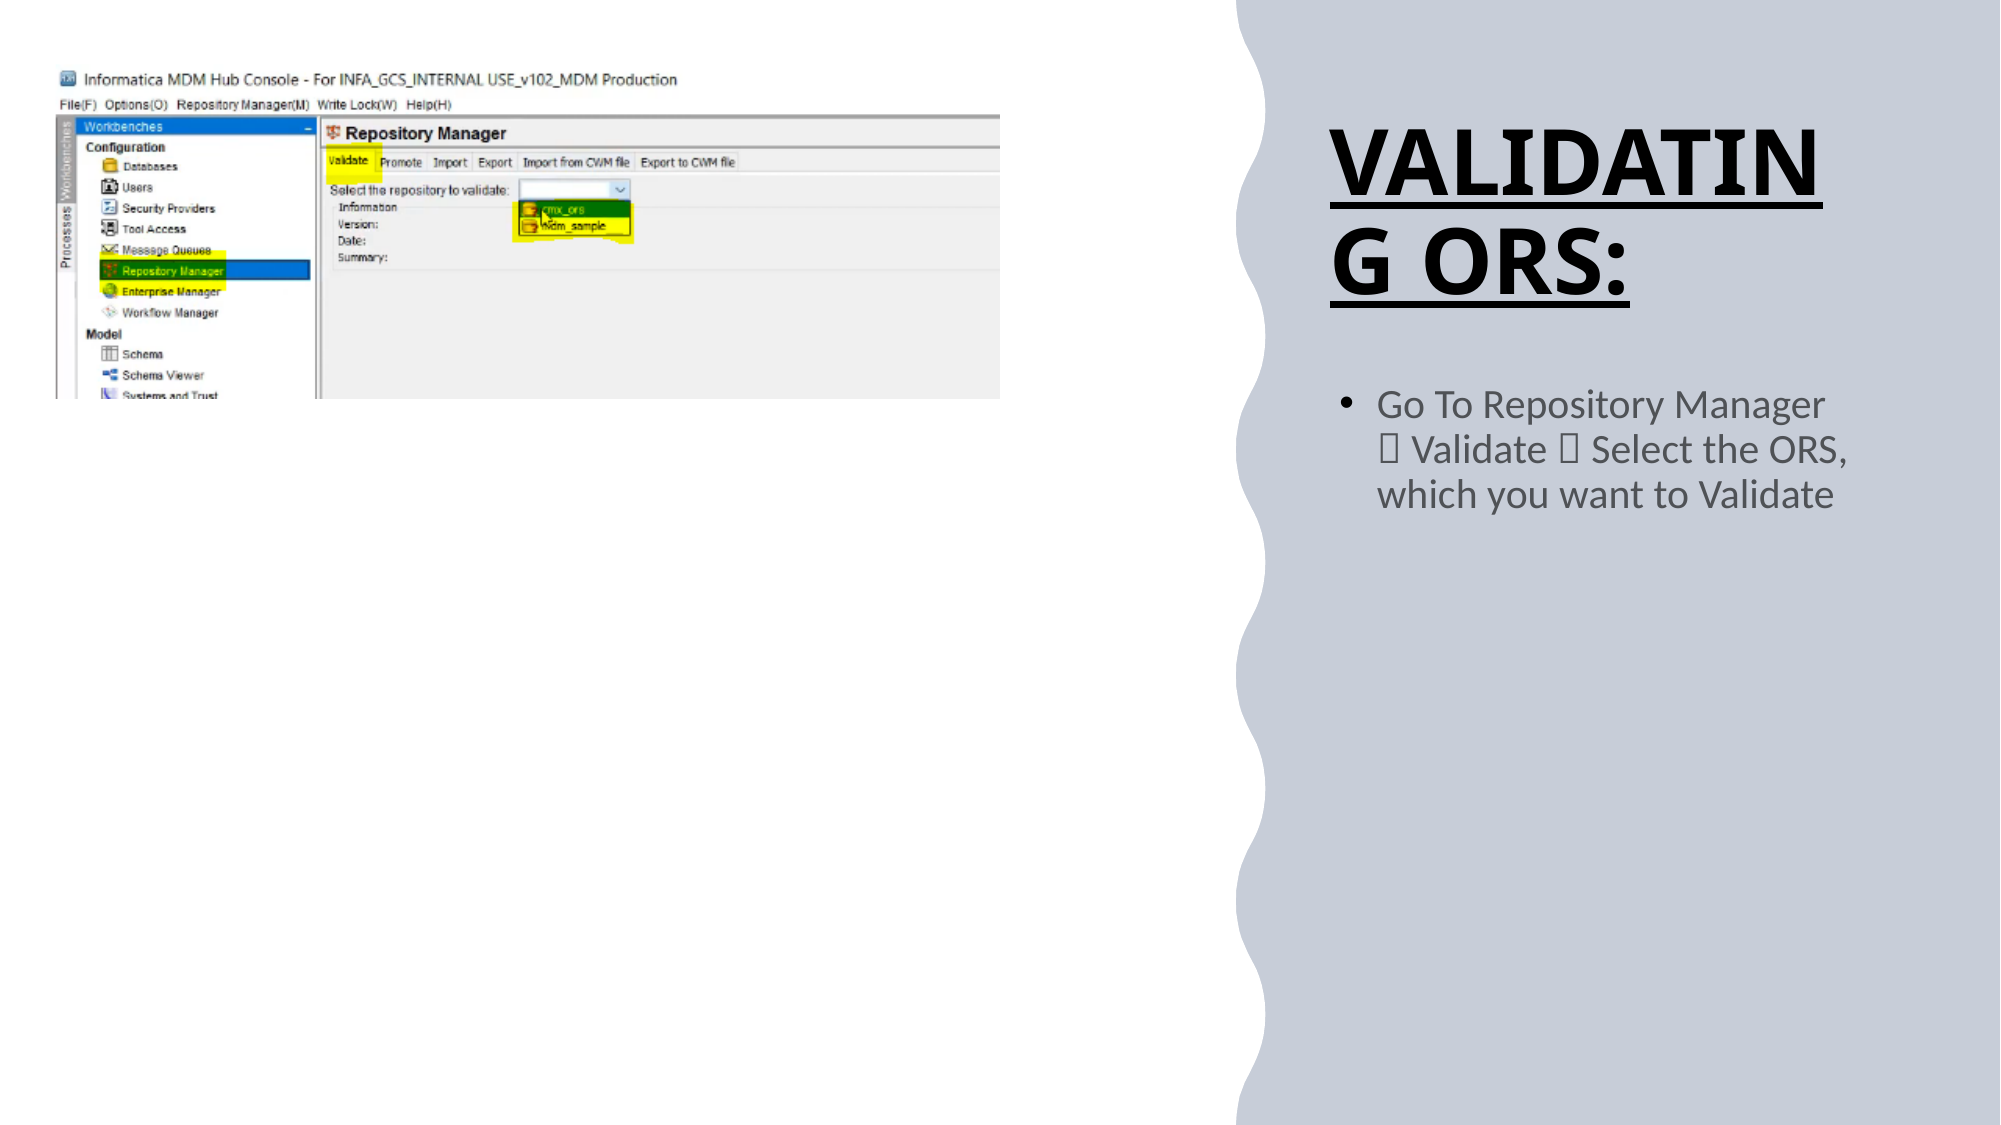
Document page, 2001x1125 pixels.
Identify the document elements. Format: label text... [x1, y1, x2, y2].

text_box [0, 0, 1267, 1125]
text_box [1237, 0, 2000, 1125]
text_box Go To Repository Manager  Validate  Select the ORS, which you want to Validate [1315, 374, 1875, 1006]
text_box VALIDATING ORS: [1315, 108, 1875, 354]
picture [53, 63, 1000, 400]
